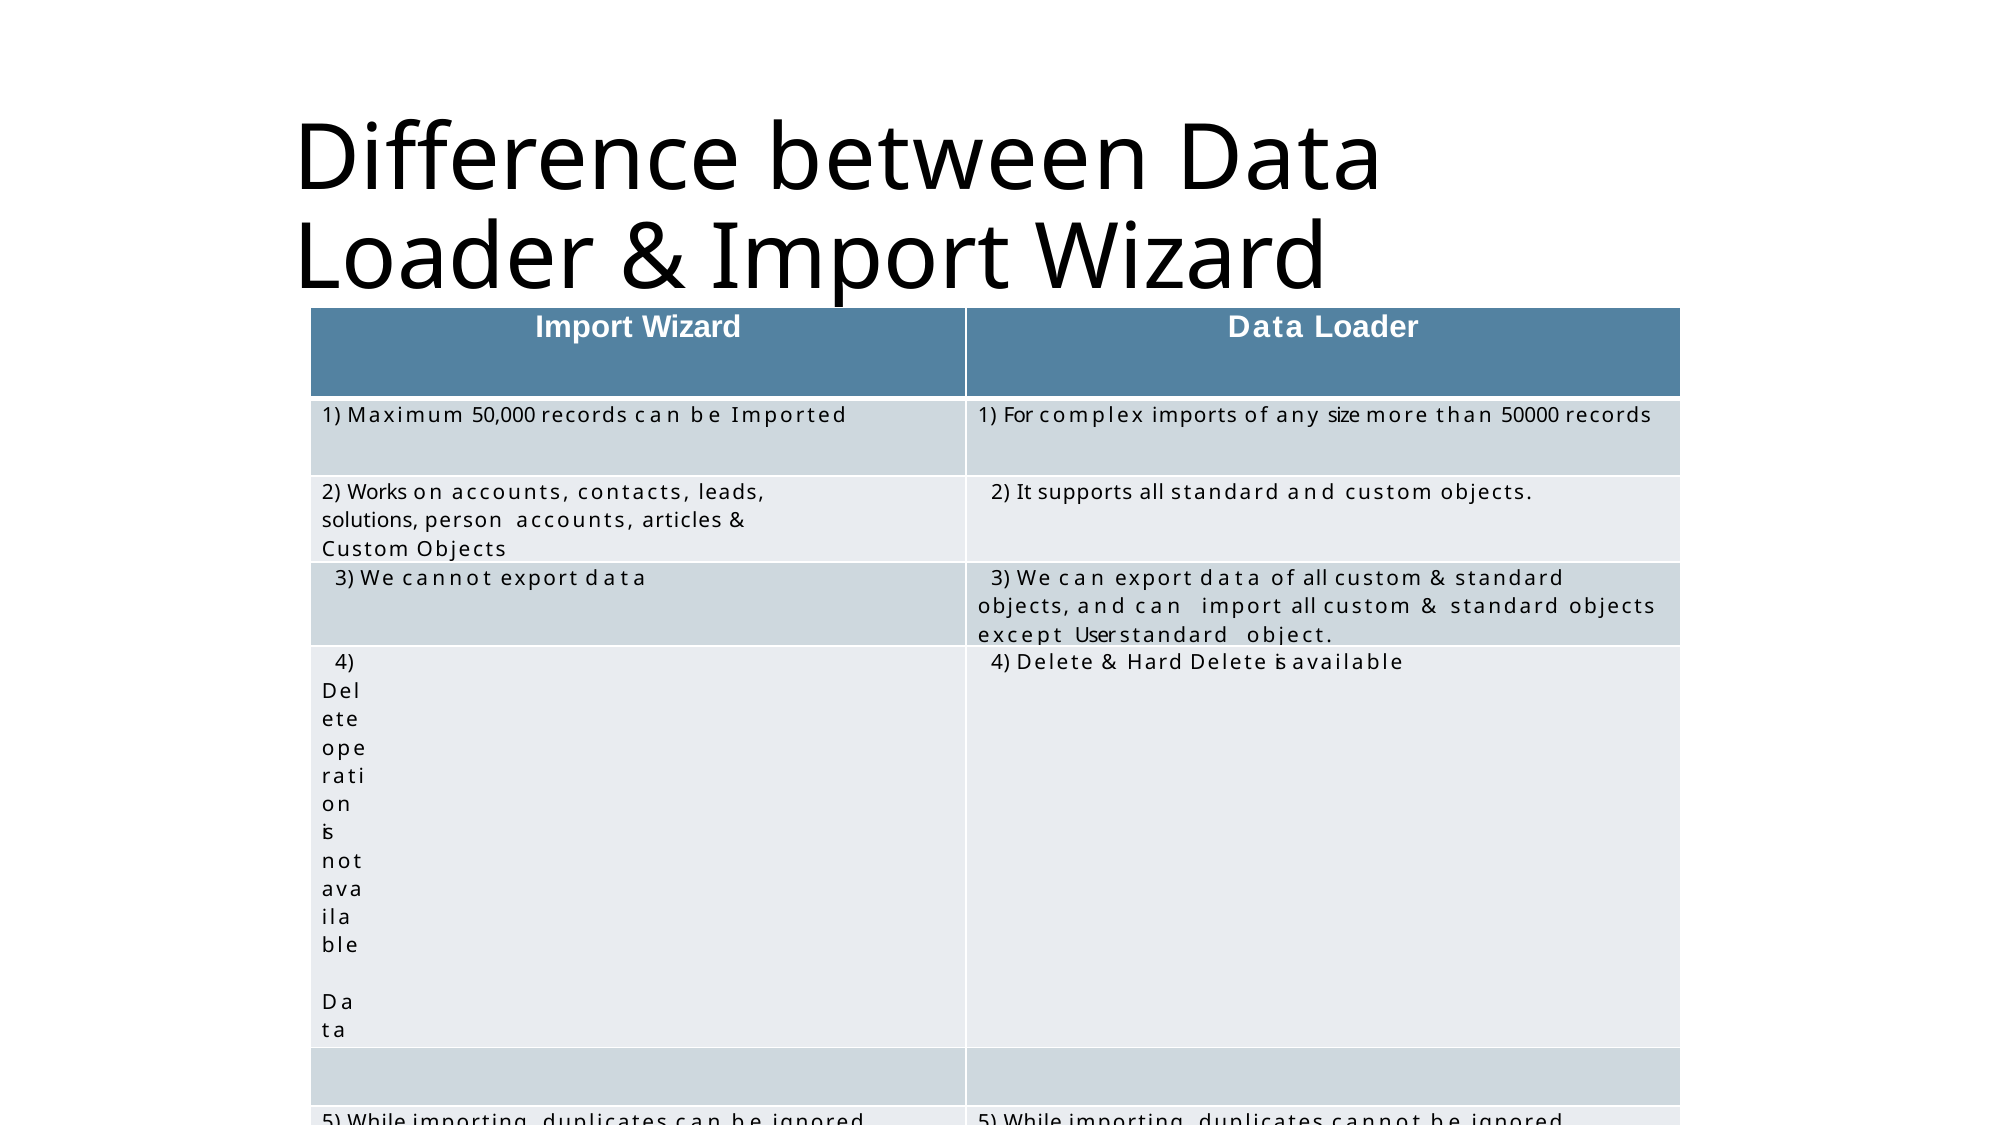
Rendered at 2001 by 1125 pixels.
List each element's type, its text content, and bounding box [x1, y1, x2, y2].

table_cell 5) While importing, duplicates can be ignored. [311, 1107, 965, 1125]
table_cell 3) We cannot export data [311, 563, 965, 645]
table_cell 1) Maximum 50,000 records can be Imported [311, 401, 965, 475]
title Difference between Data Loader & Import Wizard [292, 109, 1403, 309]
table_cell 4) Delete operation is not available Data Loader [311, 647, 965, 1047]
table_cell [967, 1048, 1680, 1105]
table_cell 4) Delete & Hard Delete is available [967, 647, 1680, 1047]
table_cell 2) Works on accounts, contacts, leads, solutions, person accounts, articles & Custom Objects [311, 477, 965, 561]
table_cell [311, 1048, 965, 1105]
table_cell 3) We can export data of all custom & standard objects, and can import all custom & standard objects except User standard object. [967, 563, 1680, 645]
table_cell 1) For complex imports of any size more than 50000 records [967, 401, 1680, 475]
table_cell 2) It supports all standard and custom objects. [967, 477, 1680, 561]
table_cell 5) While importing, duplicates cannot be ignored. [967, 1107, 1680, 1125]
table_header Data Loader [967, 308, 1680, 396]
table_header Import Wizard [311, 308, 965, 396]
